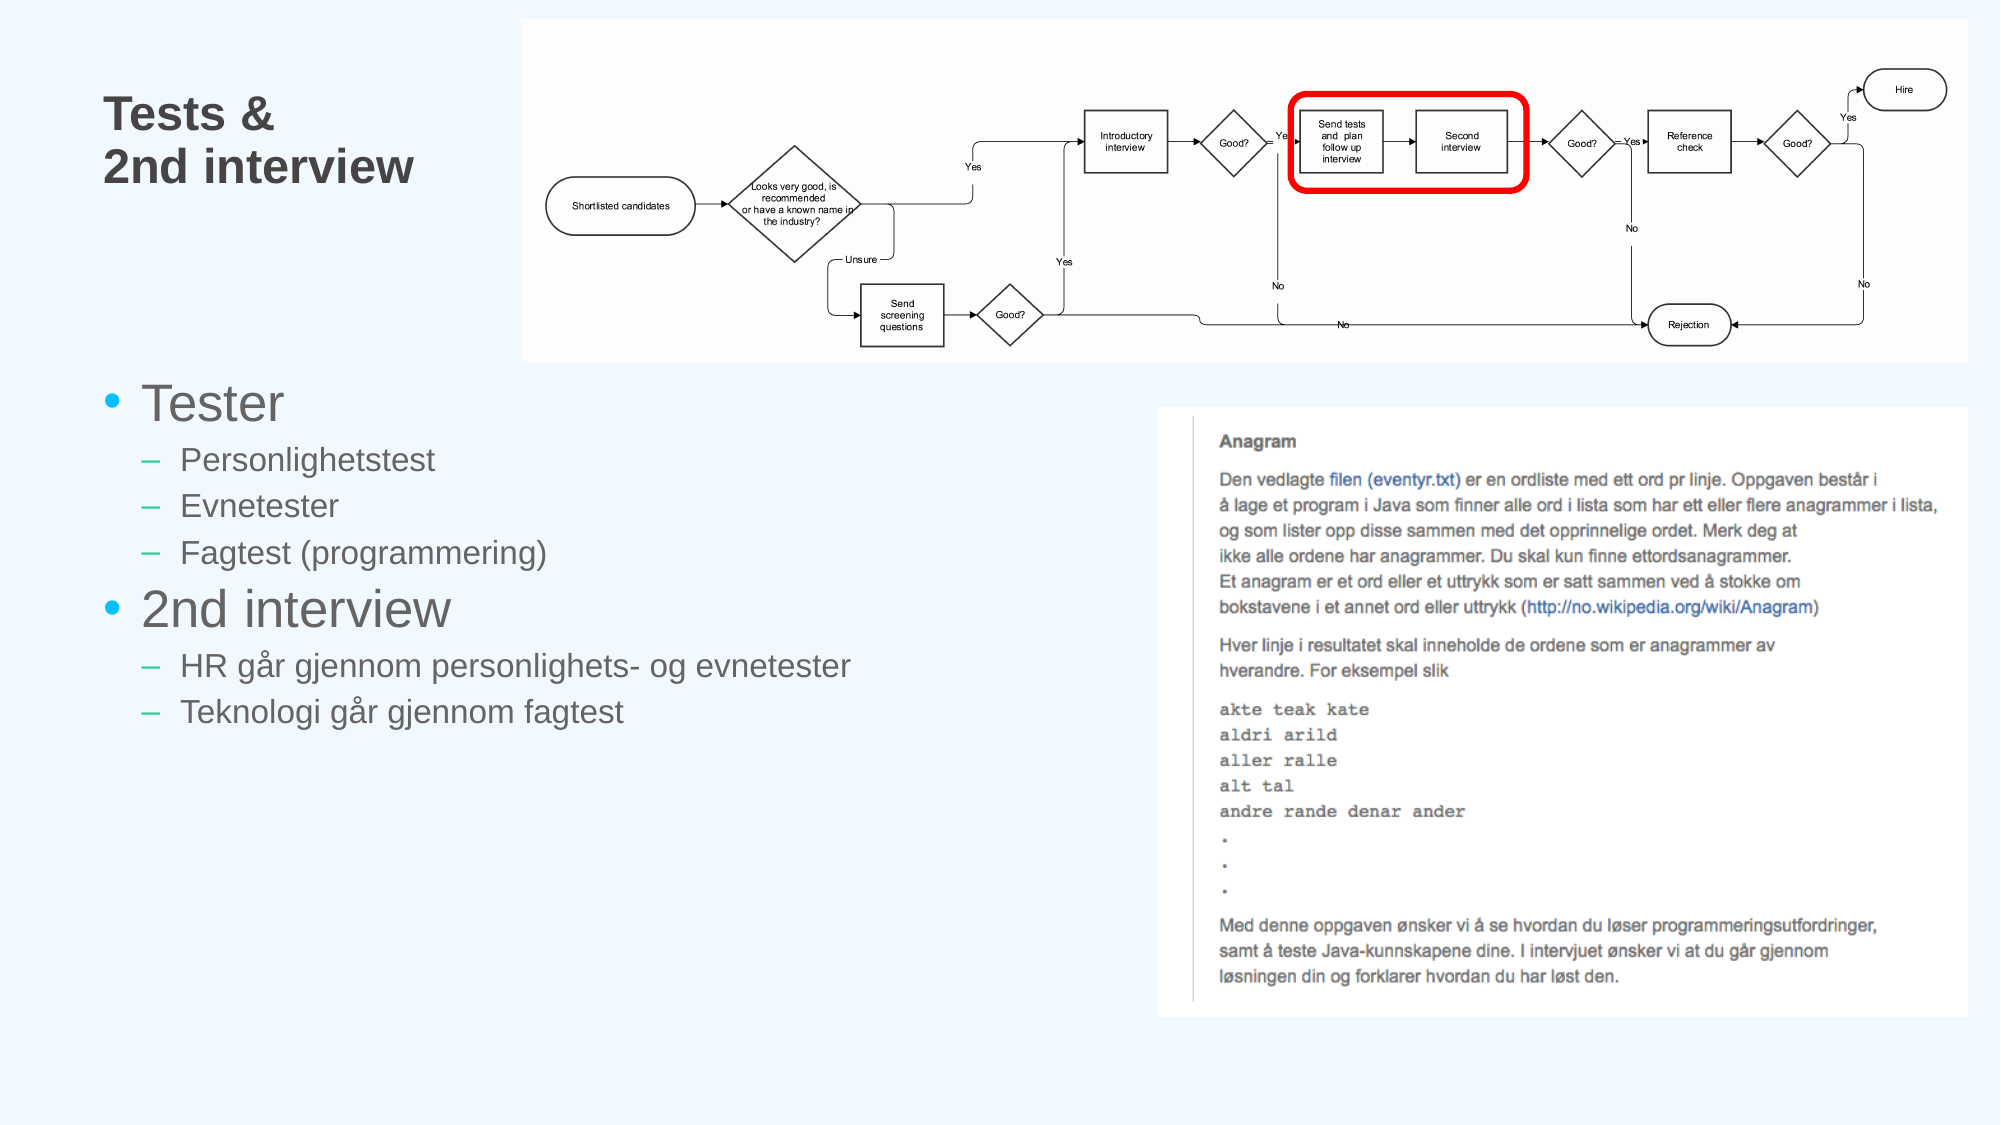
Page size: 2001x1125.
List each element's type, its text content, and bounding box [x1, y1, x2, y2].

picture [1157, 407, 1968, 1017]
title Tests & 2nd interview [103, 88, 521, 254]
picture [521, 19, 1968, 363]
list Tester Personlighetstest Evnetester Fagtest (programmering) 2nd interview HR går gjennom personlighets- og evnetester Teknologi går gjennom fagtest [103, 375, 1690, 1049]
